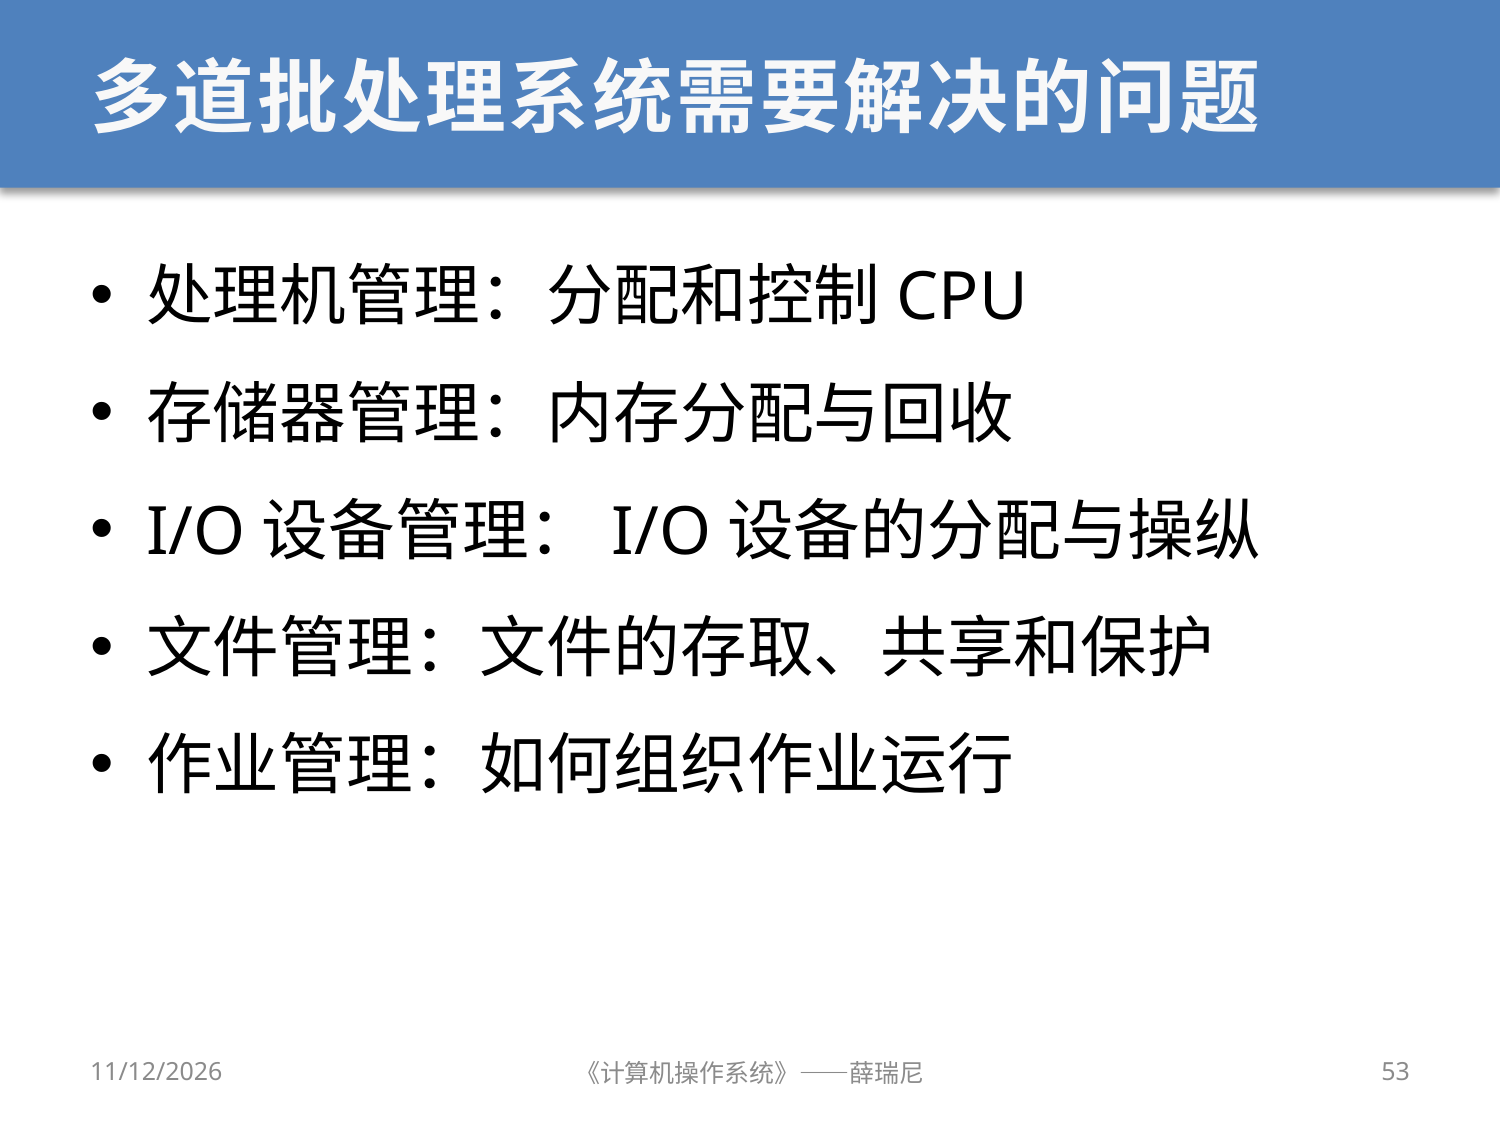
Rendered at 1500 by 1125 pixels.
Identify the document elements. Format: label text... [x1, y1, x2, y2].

title 多道批处理系统需要解决的问题 [75, 0, 1425, 188]
list 处理机管理：分配和控制CPU 存储器管理：内存分配与回收 I/O设备管理：I/O设备的分配与操纵 文件管理：文件的存取、共享和保护 作业管理：如何组织作业运行 [75, 221, 1425, 1021]
footer 《计算机操作系统》——薛瑞尼 [512, 1042, 988, 1103]
slide_number 53 [1074, 1042, 1425, 1103]
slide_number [75, 1042, 425, 1103]
